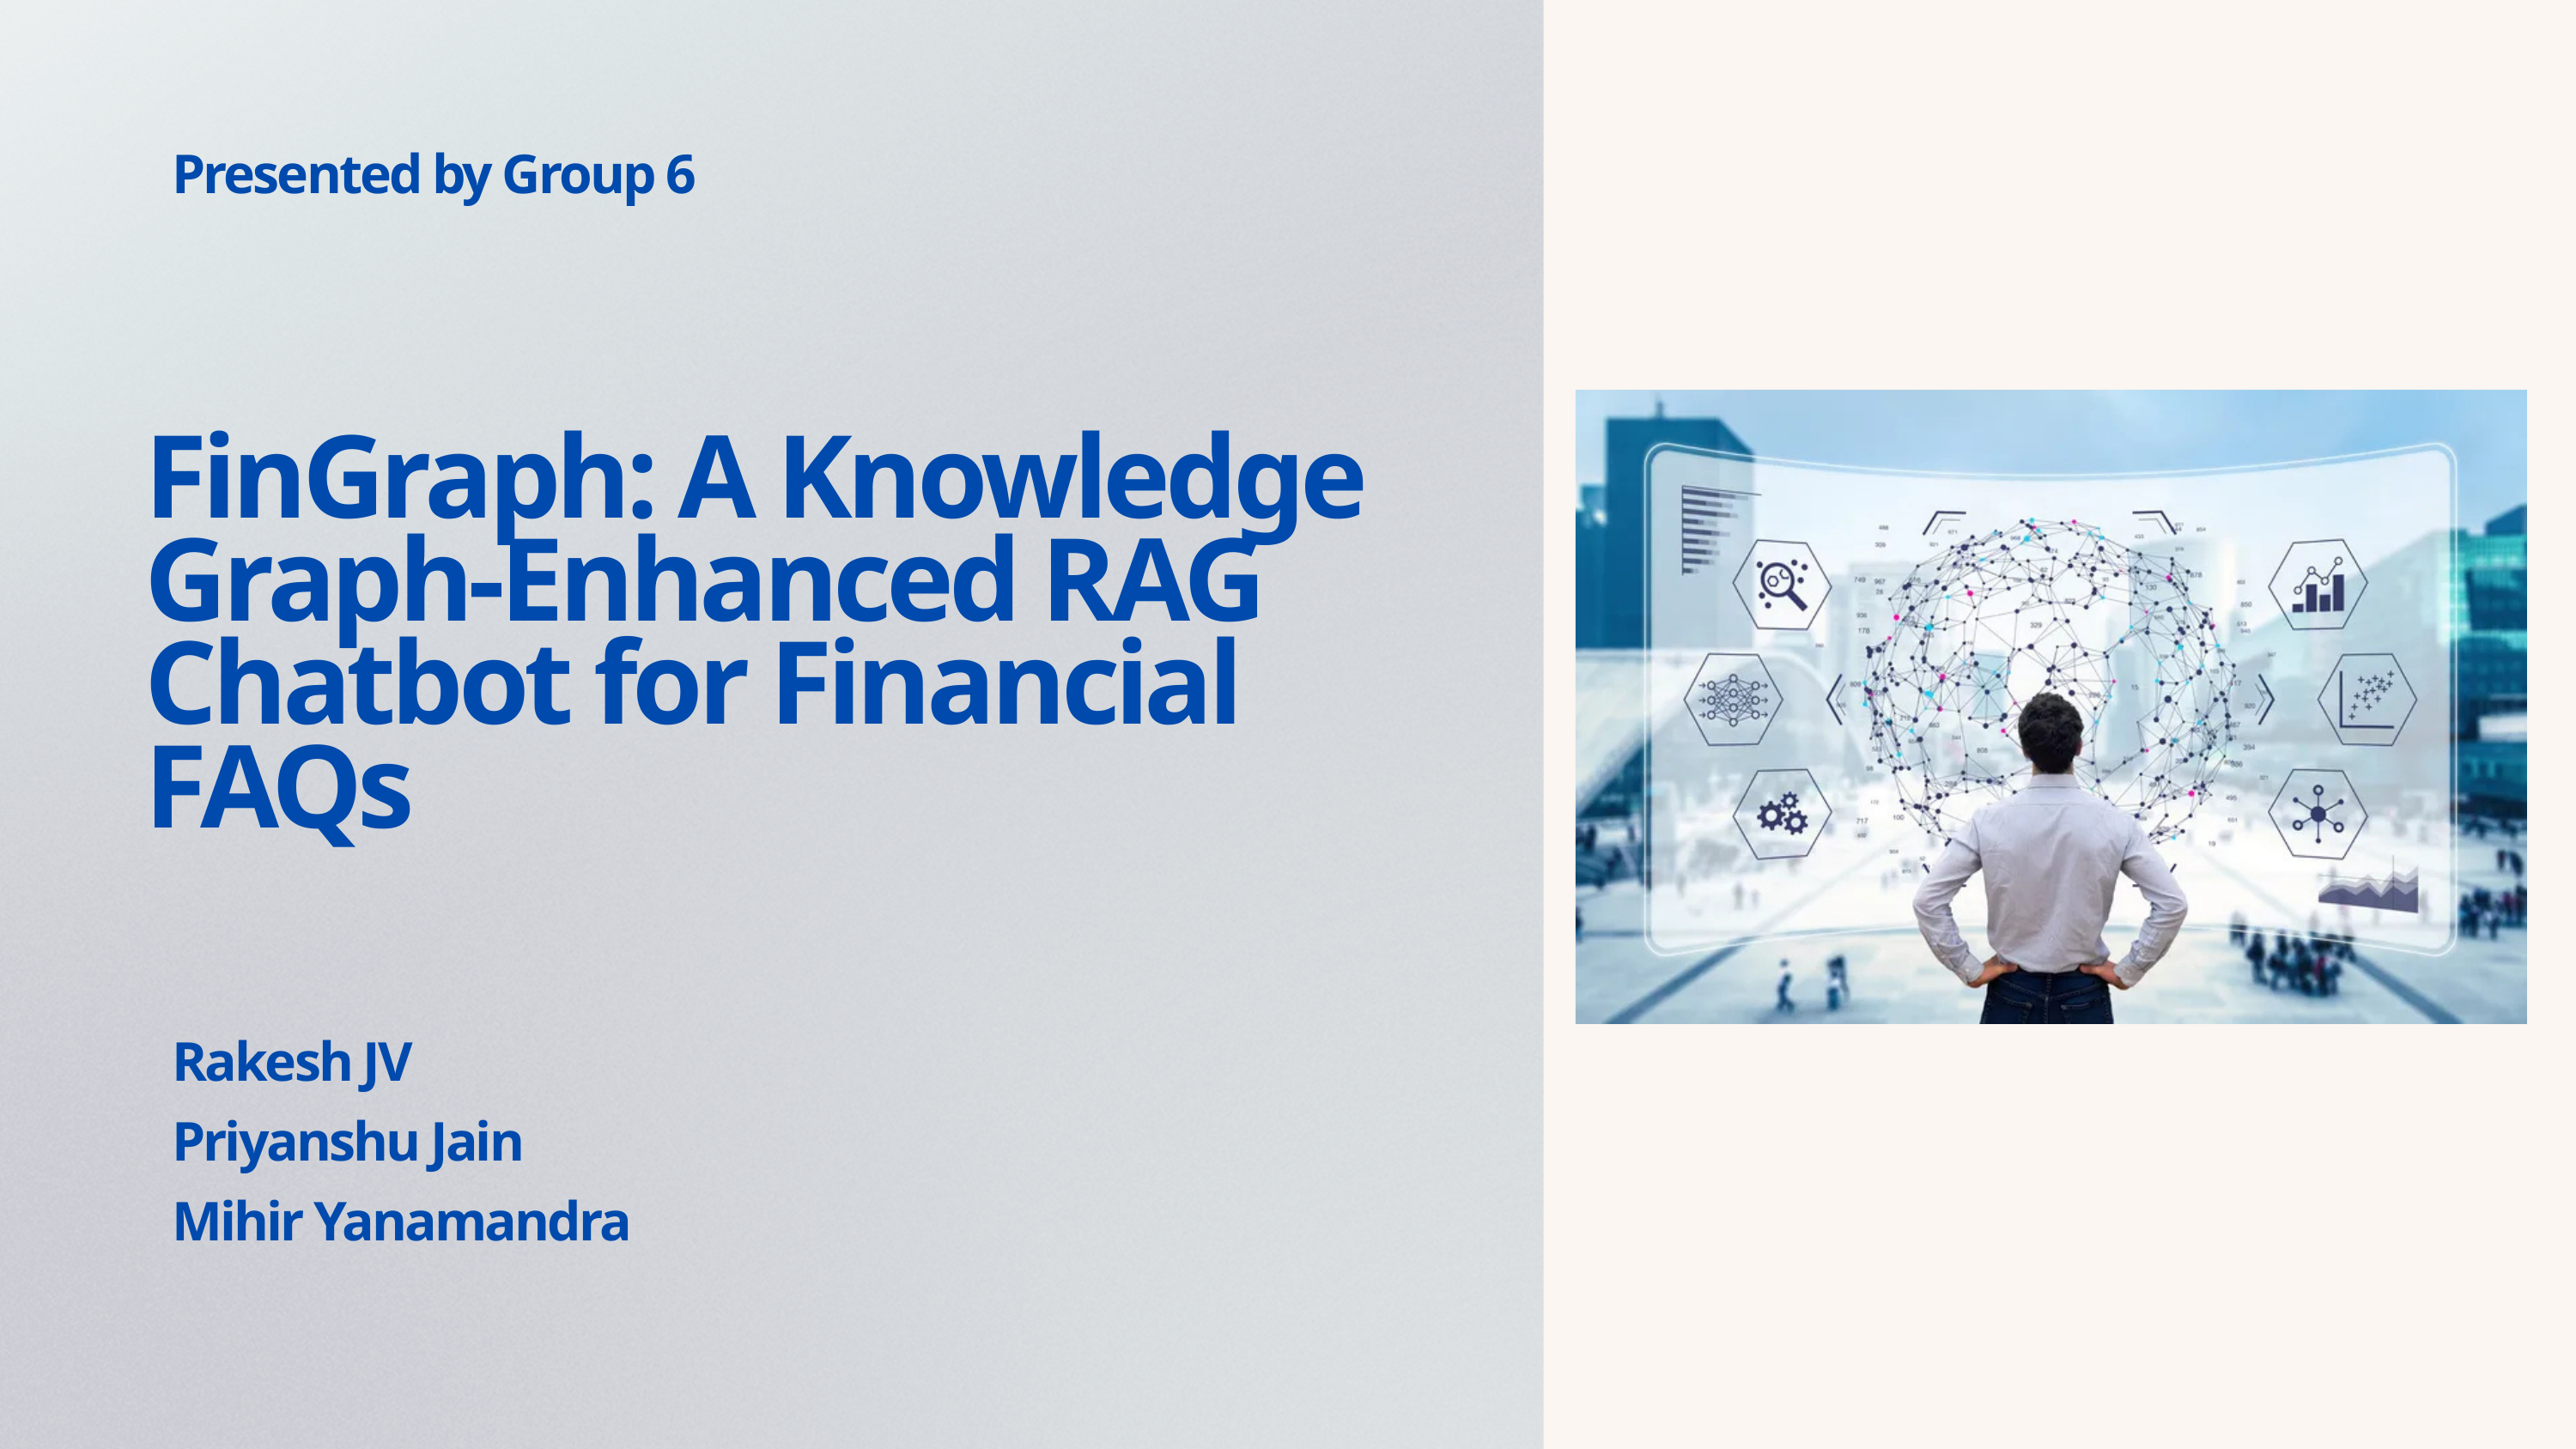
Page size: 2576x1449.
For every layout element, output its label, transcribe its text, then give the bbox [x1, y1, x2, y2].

text_box Rakesh JV Priyanshu Jain Mihir Yanamandra [172, 1011, 1465, 1252]
text_box [1575, 390, 2528, 1024]
text_box Presented by Group 6 [172, 155, 1465, 204]
text_box FinGraph: A Knowledge Graph-Enhanced RAG Chatbot for Financial FAQs [144, 438, 1438, 851]
text_box [0, 0, 1544, 1449]
